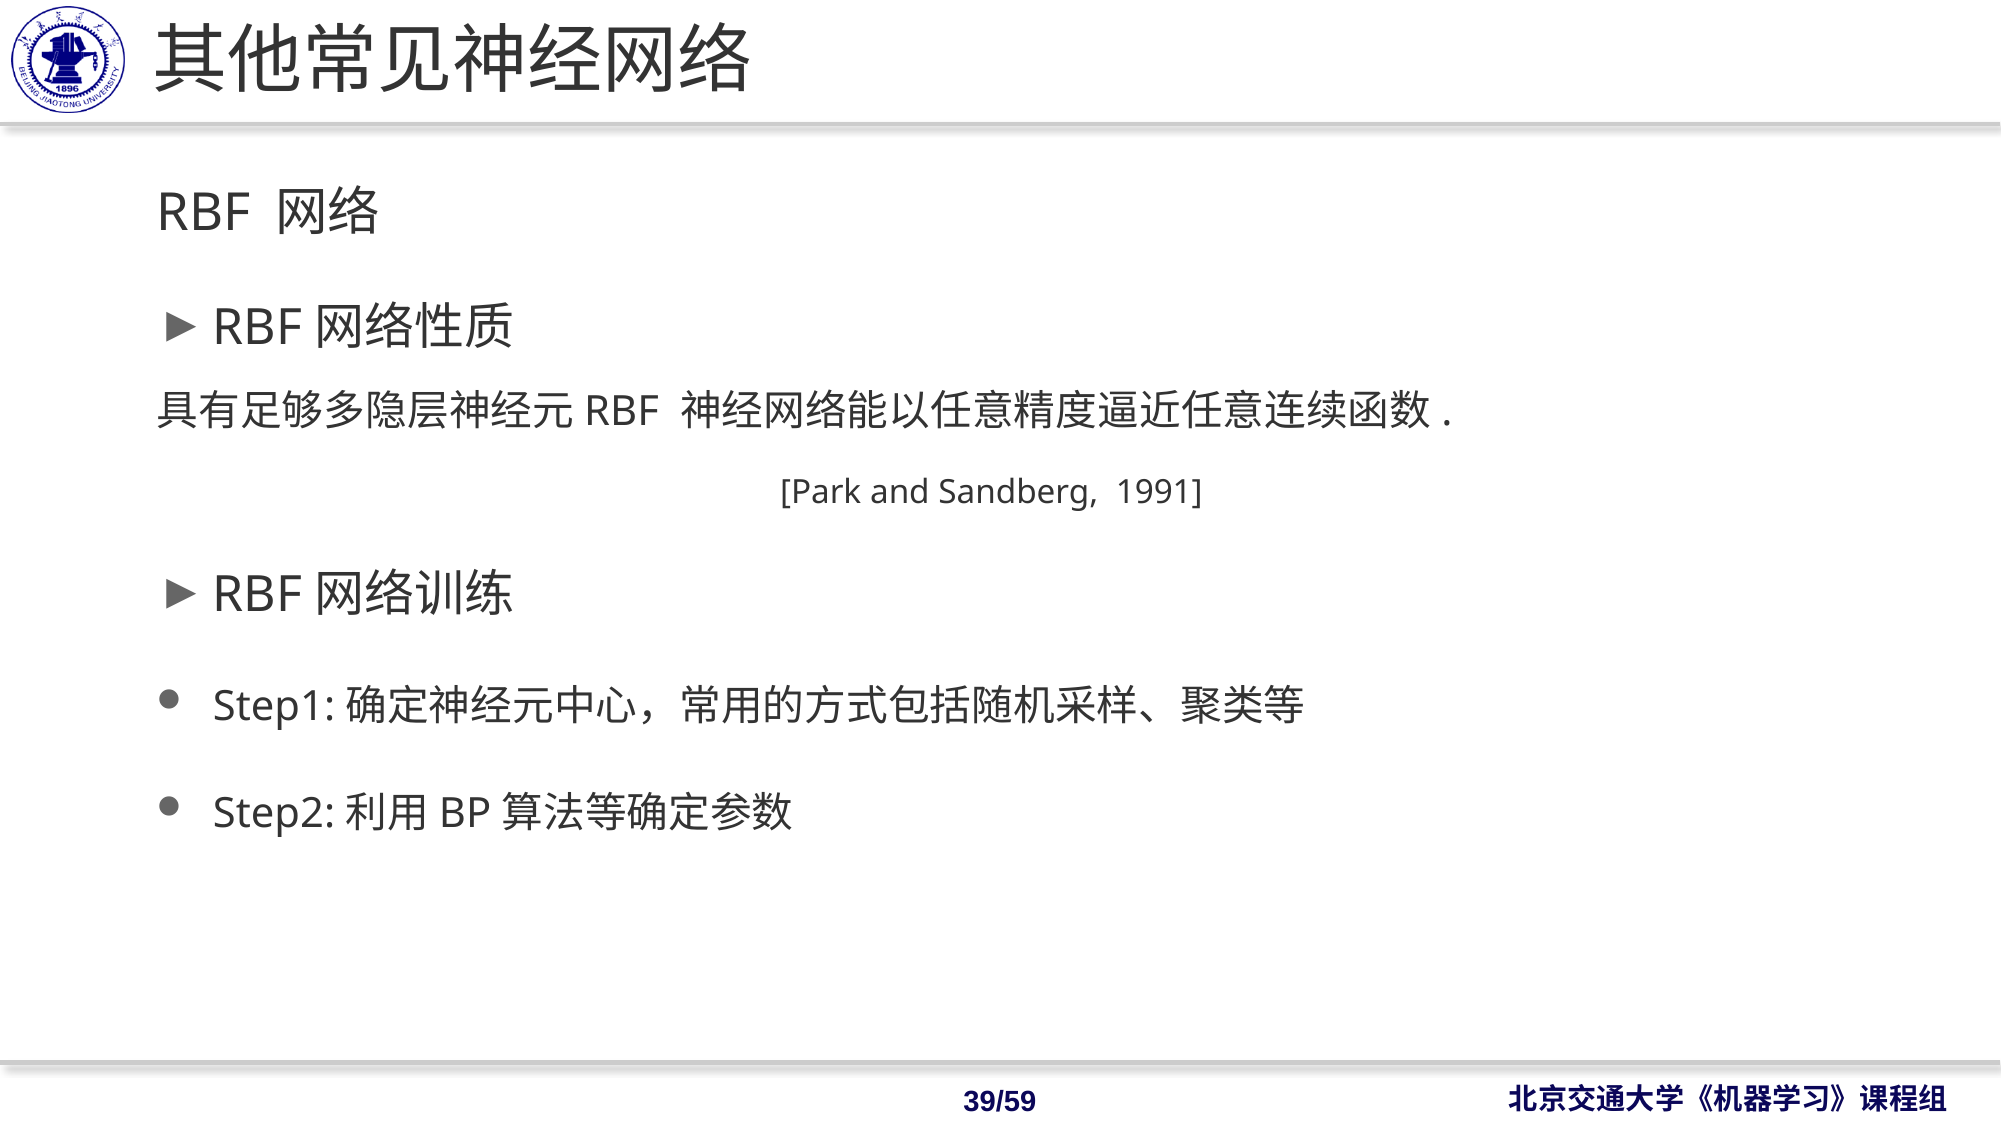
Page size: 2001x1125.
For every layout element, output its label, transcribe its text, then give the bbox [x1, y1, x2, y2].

list RBF 网络 [141, 174, 1558, 250]
list RBF网络性质 具有足够多隐层神经元RBF 神经网络能以任意精度逼近任意连续函数. [Park and Sandberg, 1991] RBF网络训练 Step1:确定神经元中心，常用的方式包括随机采样、聚类等 Step2:利用BP算法等确定参数 [141, 275, 1788, 1013]
picture [11, 6, 125, 113]
title 其他常见神经网络 [137, 24, 1318, 103]
